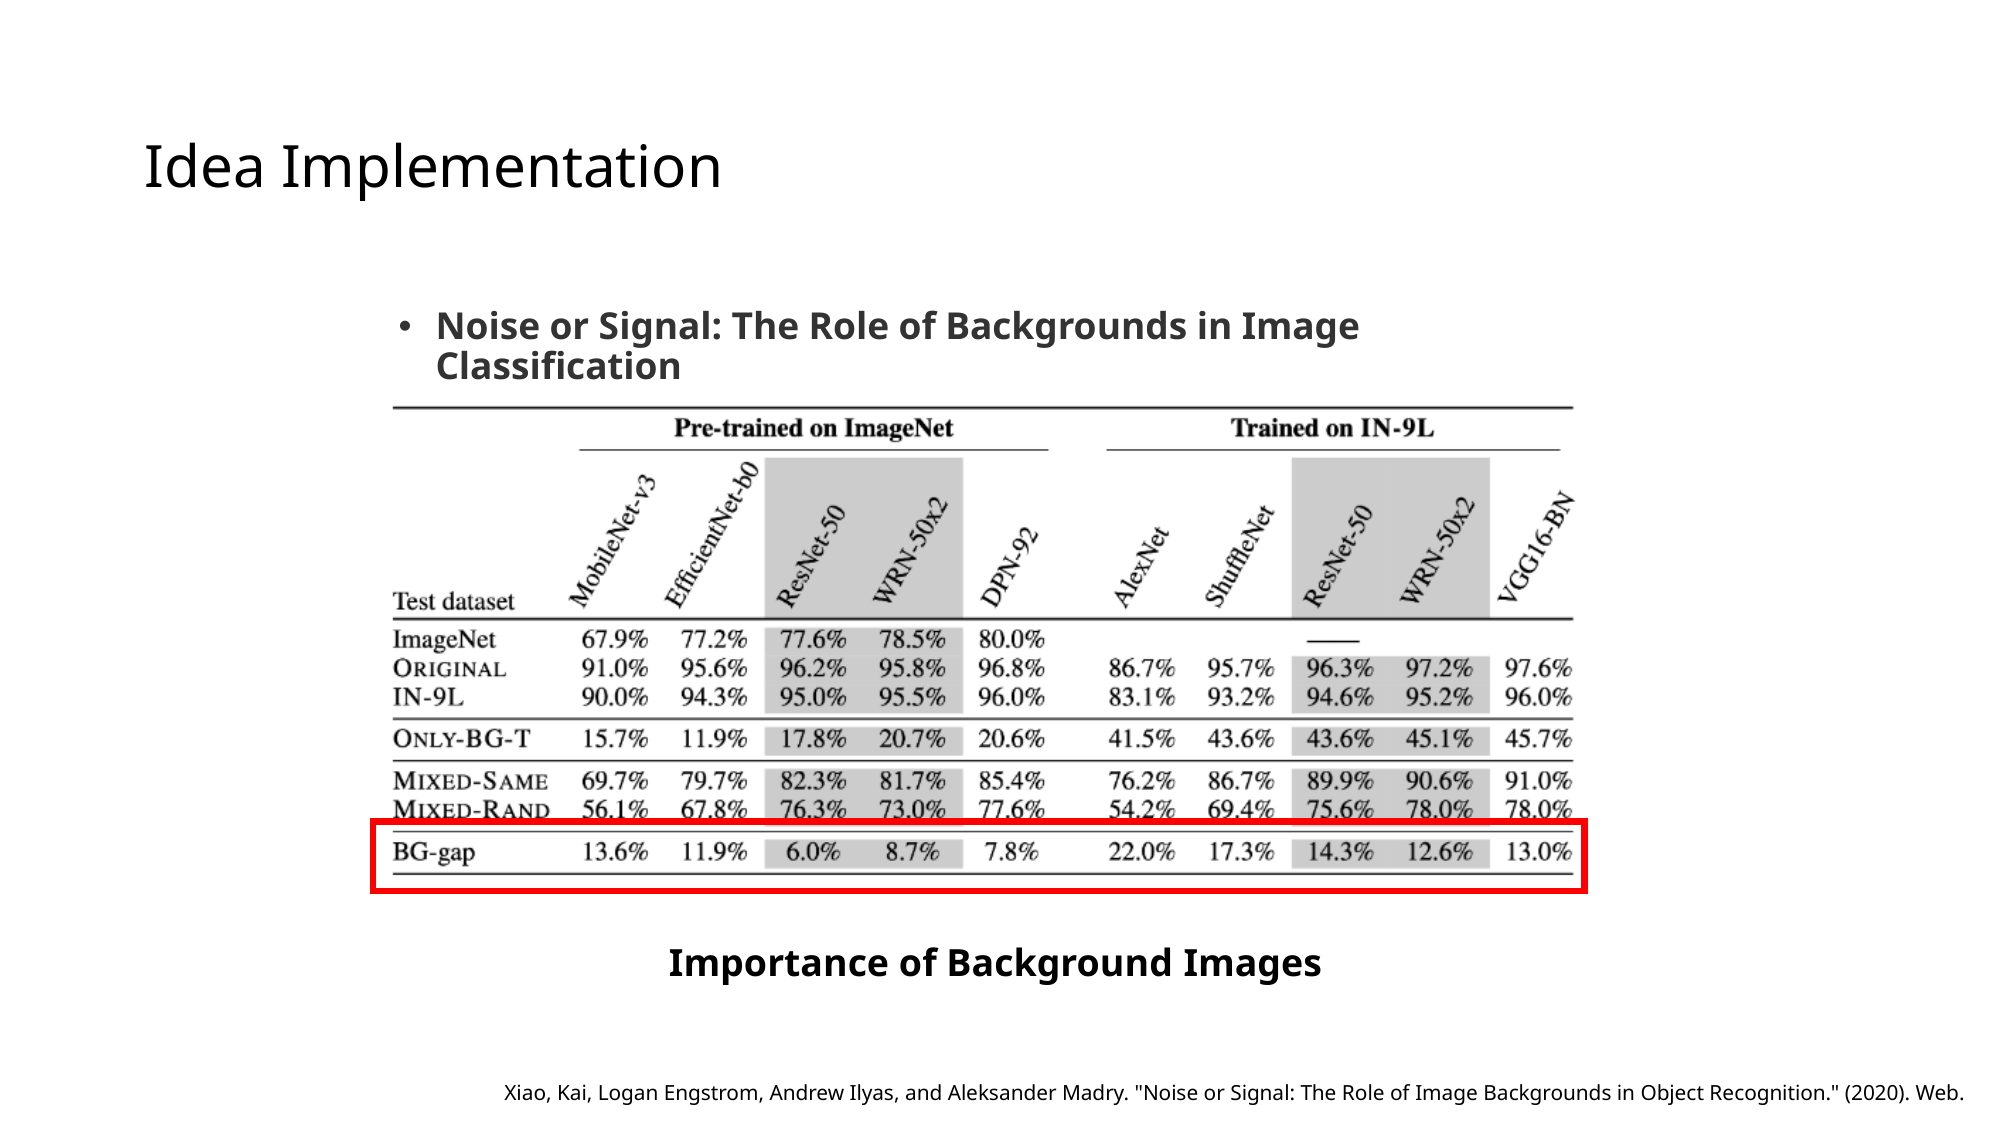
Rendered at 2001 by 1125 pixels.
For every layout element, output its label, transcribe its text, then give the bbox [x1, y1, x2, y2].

picture [310, 370, 1681, 885]
list Noise or Signal: The Role of Backgrounds in Image Classification [390, 299, 1610, 370]
text_box [373, 885, 1585, 892]
title Idea Implementation [136, 59, 1863, 278]
text_box Xiao, Kai, Logan Engstrom, Andrew Ilyas, and Aleksander Madry. "Noise or Signal: The Role of Image Backgrounds in Object Recognition." (2020). Web. [496, 1072, 1973, 1112]
text_box Importance of Background Images [638, 931, 1353, 992]
